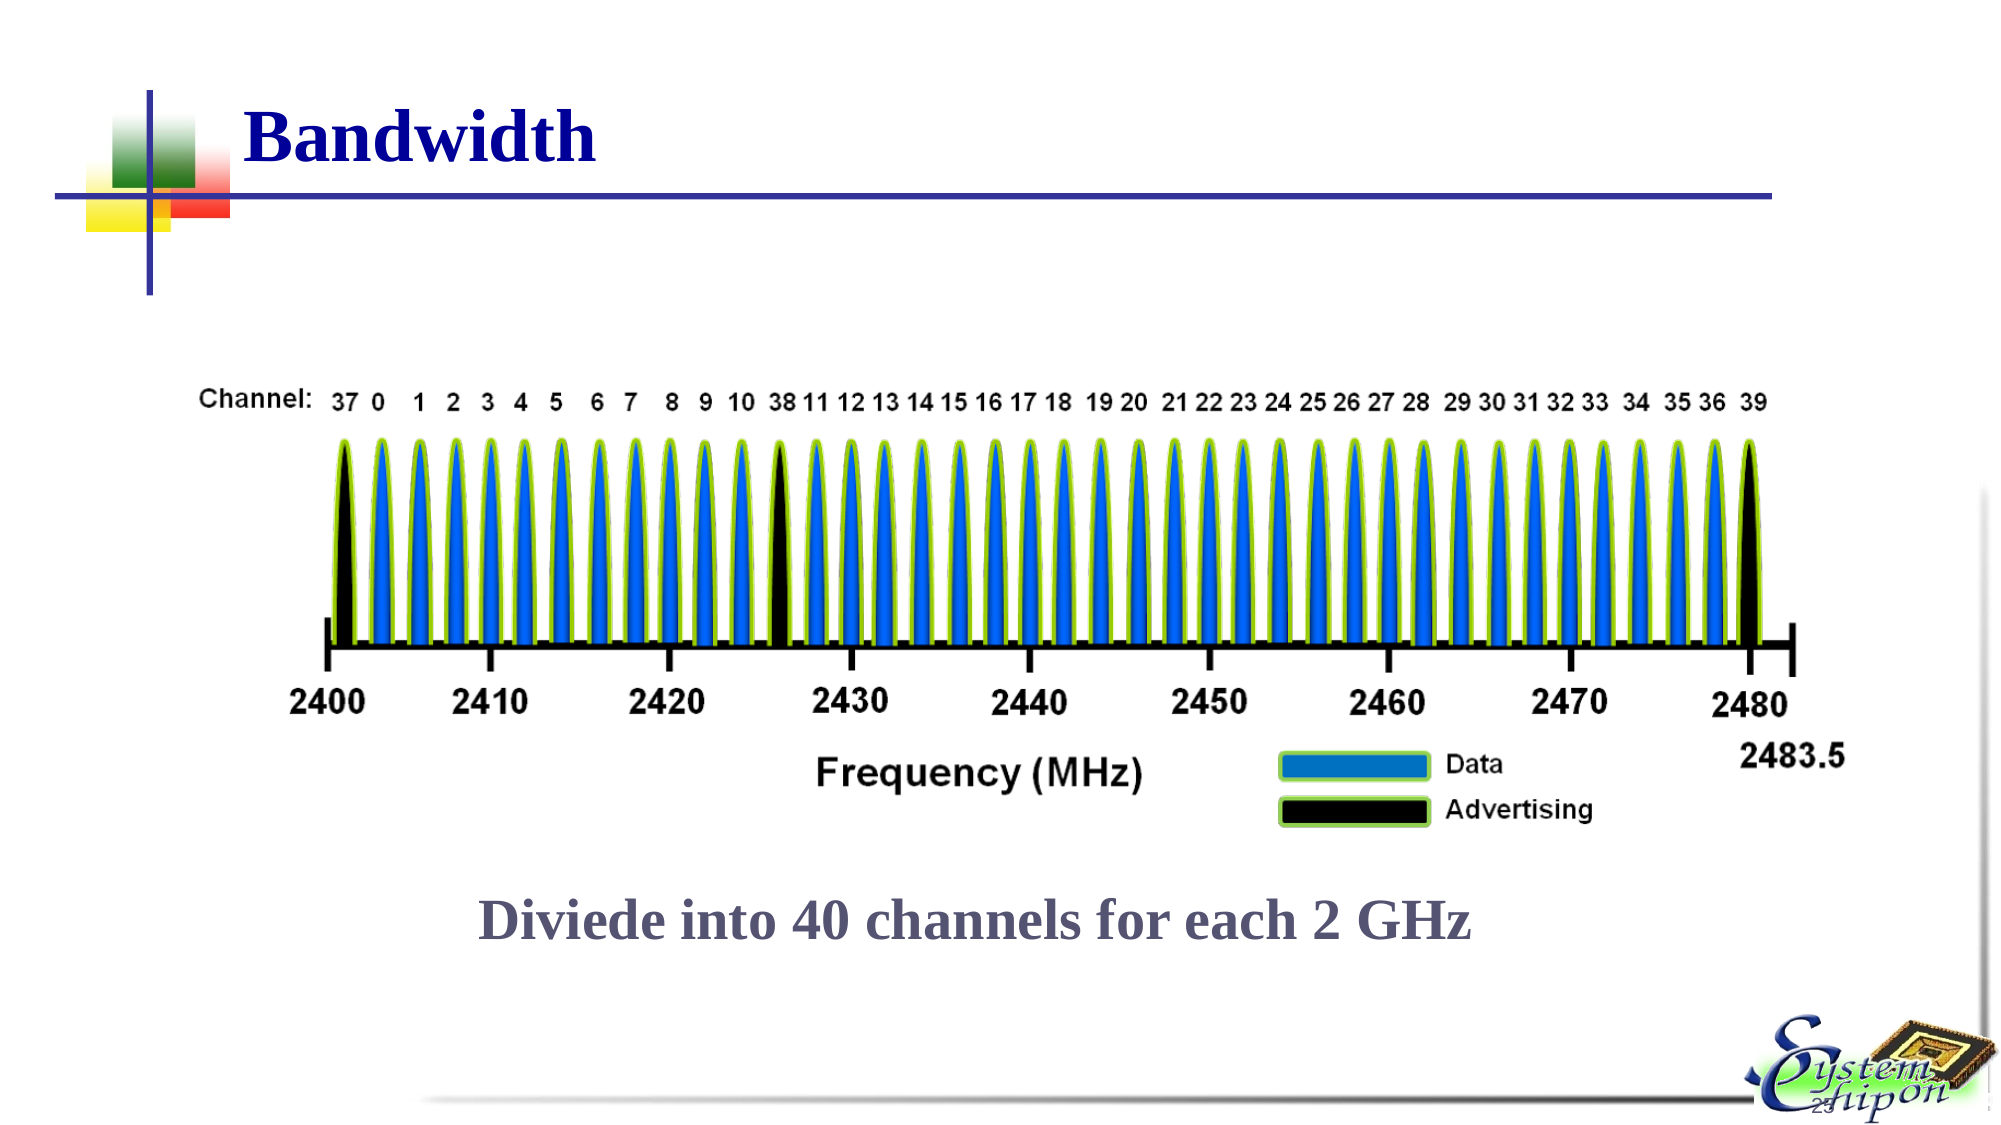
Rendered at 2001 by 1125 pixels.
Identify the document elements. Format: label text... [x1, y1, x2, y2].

picture [153, 200, 230, 232]
picture [153, 113, 228, 193]
title Bandwidth [228, 54, 1850, 209]
picture [86, 200, 146, 232]
picture [1740, 479, 2000, 1125]
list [126, 371, 1875, 835]
text_box Diviede into 40 channels for each 2 GHz [463, 874, 1642, 959]
picture [86, 113, 146, 193]
picture [409, 1093, 1433, 1106]
slide_number 25 [1433, 1049, 1851, 1125]
